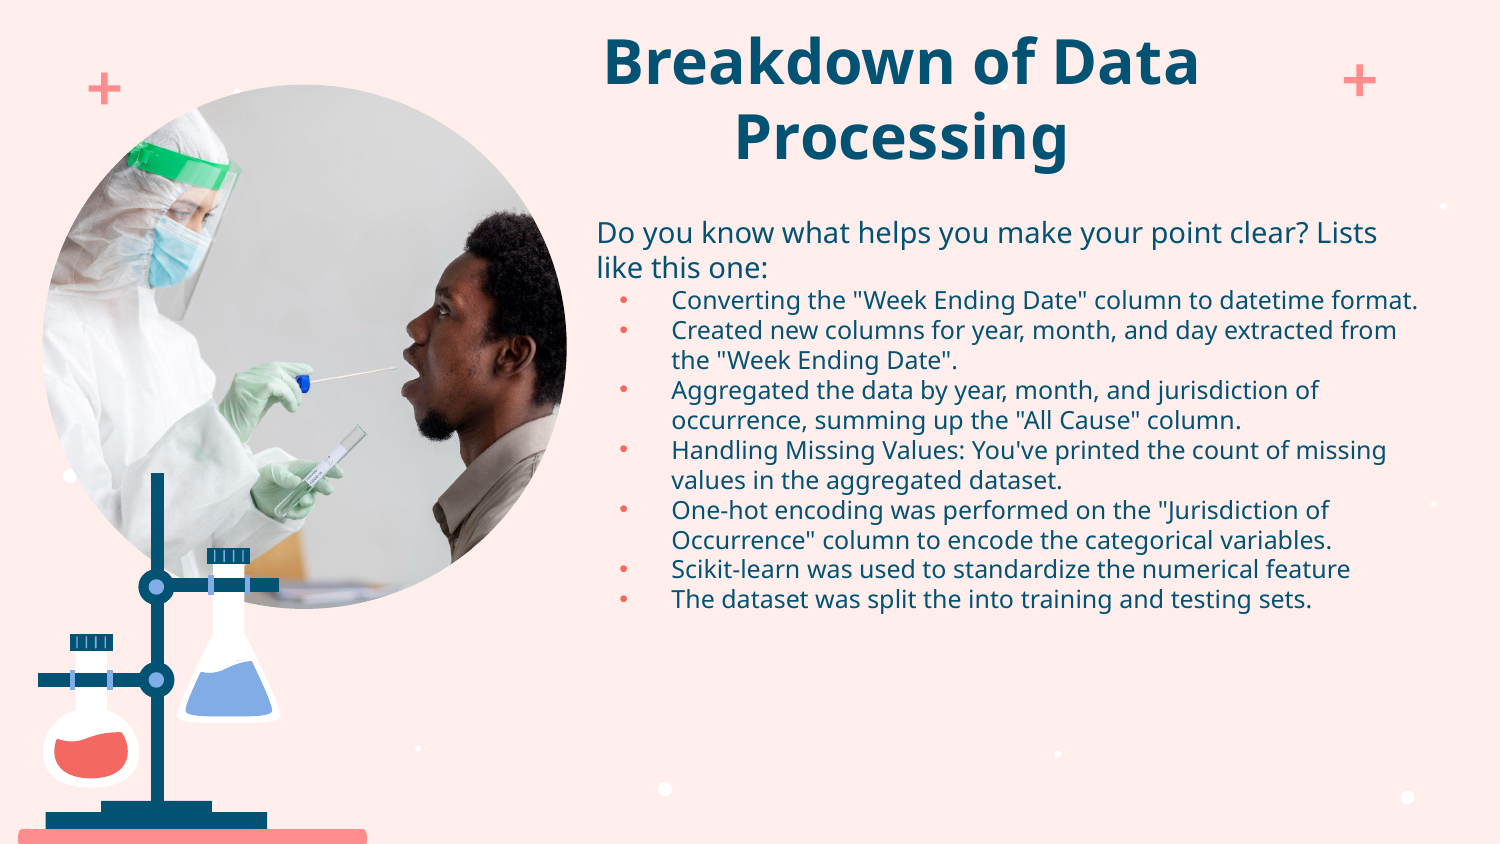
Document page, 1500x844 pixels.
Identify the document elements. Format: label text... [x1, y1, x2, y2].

title Breakdown of Data Processing [478, 20, 1325, 188]
list Do you know what helps you make your point clear? Lists like this one: Converting the "Week Ending Date" column to datetime format. Created new columns for year, month, and day extracted from the "Week Ending Date". Aggregated the data by year, month, and jurisdiction of occurrence, summing up the "All Cause" column. Handling Missing Values: You've printed the count of missing values in the aggregated dataset. One-hot encoding was performed on the "Jurisdiction of Occurrence" column to encode the categorical variables. Scikit-learn was used to standardize the numerical feature The dataset was split the into training and testing sets. [581, 199, 1448, 733]
picture [42, 84, 567, 610]
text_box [37, 472, 284, 830]
text_box [17, 828, 368, 844]
